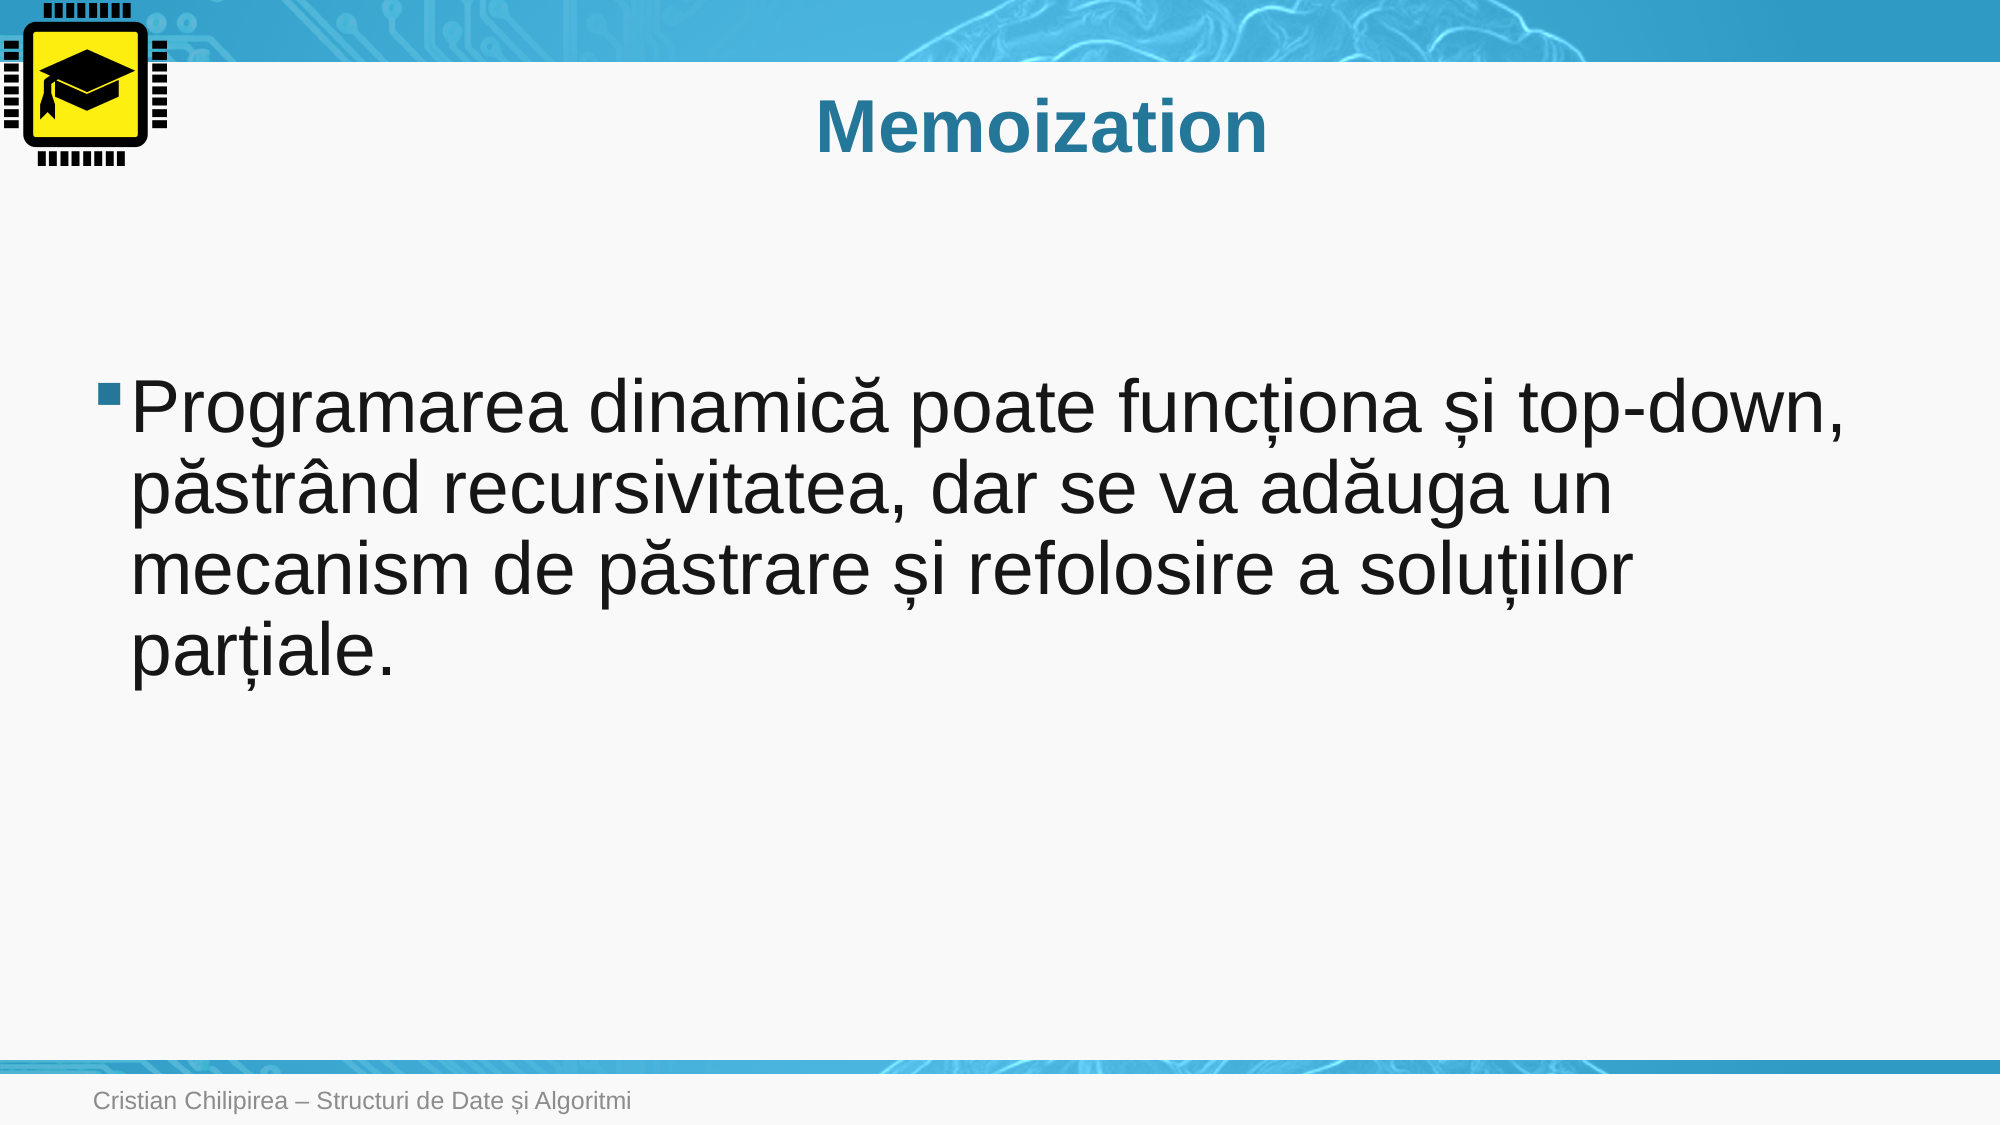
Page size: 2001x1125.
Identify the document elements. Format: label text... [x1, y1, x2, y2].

list Programarea dinamică poate funcționa și top-down, păstrând recursivitatea, dar se va adăuga un mecanism de păstrare și refolosire a soluțiilor parțiale. [77, 360, 1915, 1033]
picture [0, 1060, 2000, 1074]
footer Cristian Chilipirea – Structuri de Date și Algoritmi [77, 1073, 1338, 1125]
title Memoization [170, 76, 1915, 180]
picture [0, 0, 2000, 166]
